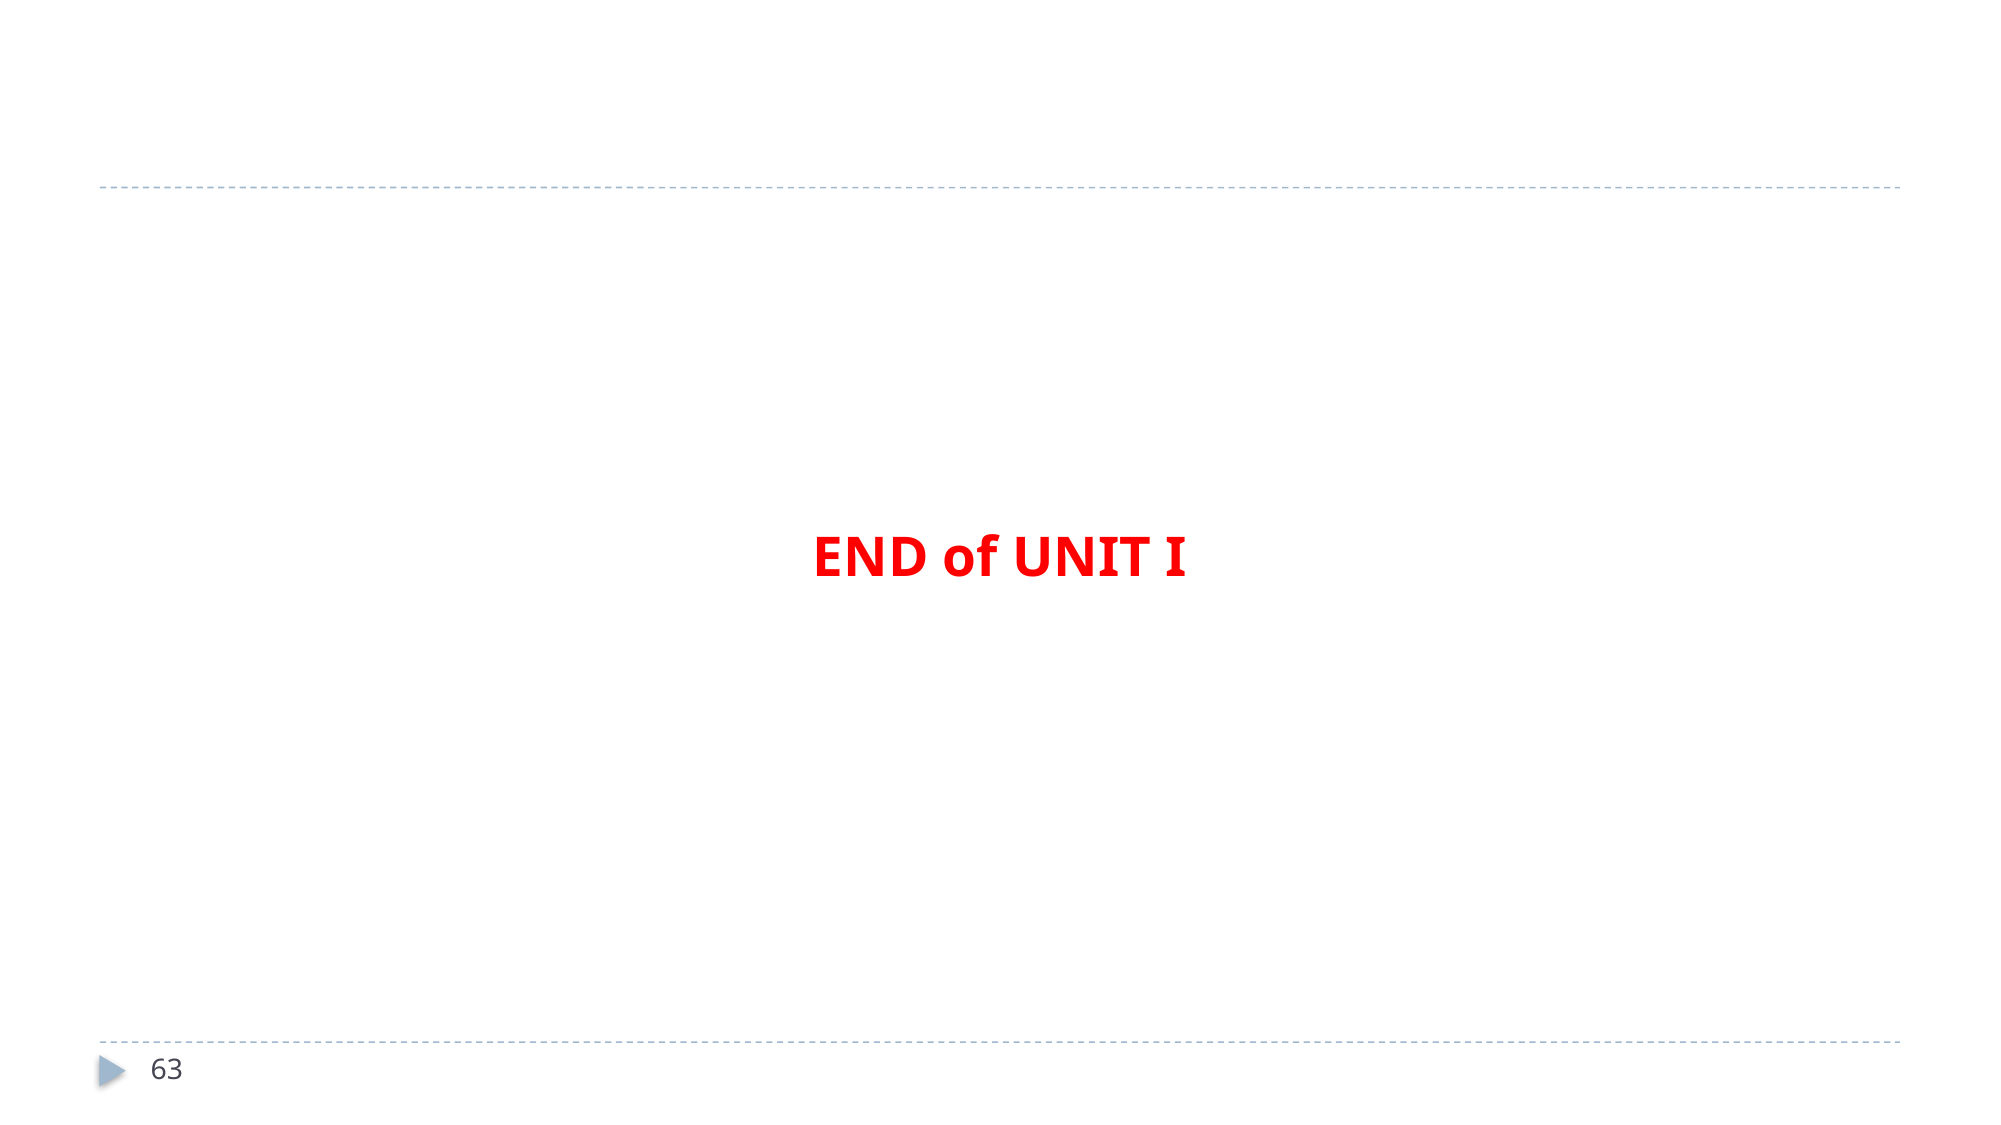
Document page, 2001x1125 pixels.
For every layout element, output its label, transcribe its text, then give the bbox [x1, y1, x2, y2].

list END of UNIT I [99, 200, 1900, 1010]
slide_number 63 [133, 1042, 568, 1103]
